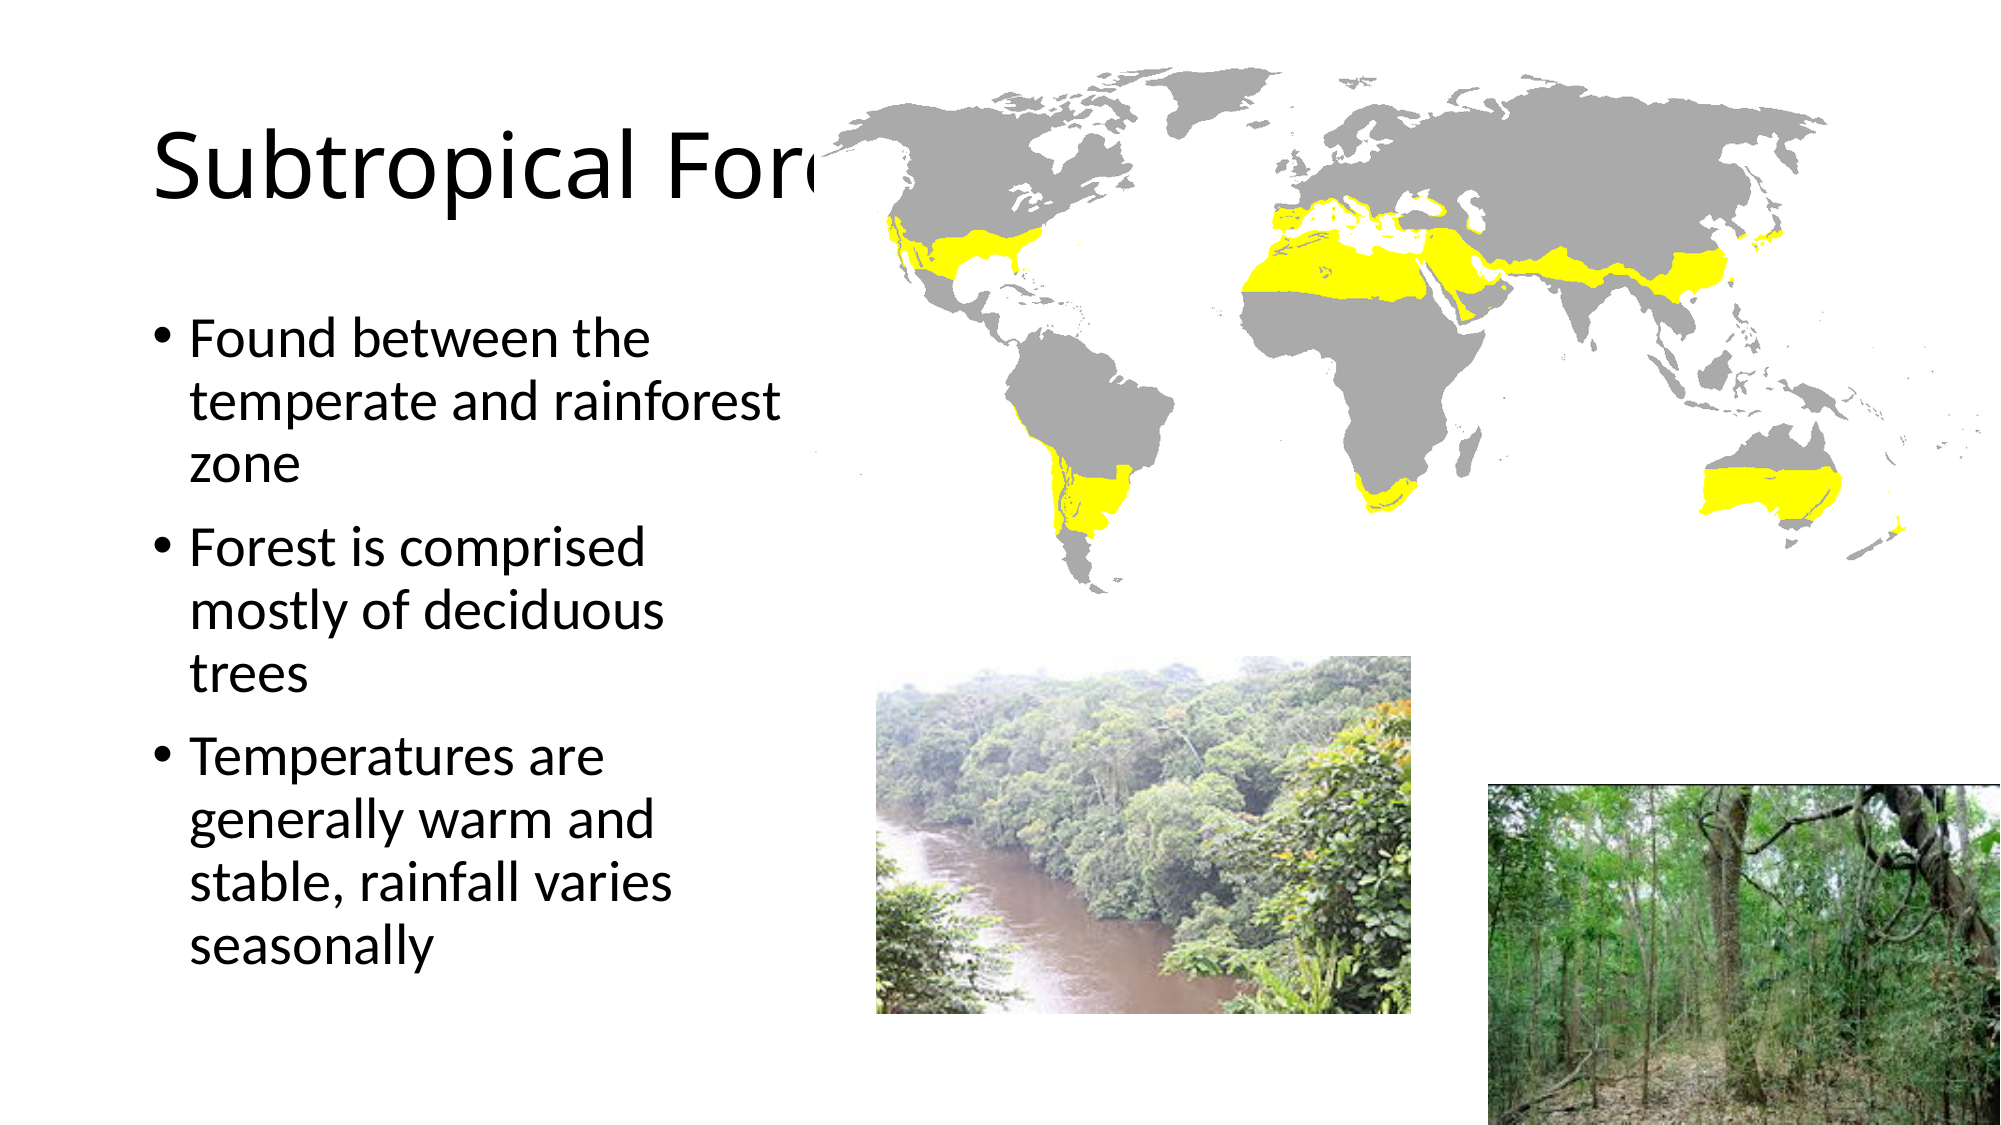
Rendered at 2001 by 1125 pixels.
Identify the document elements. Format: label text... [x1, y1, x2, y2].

picture [1488, 784, 2000, 1125]
list Found between the temperate and rainforest zone Forest is comprised mostly of deciduous trees Temperatures are generally warm and stable, rainfall varies seasonally [137, 299, 798, 1014]
picture [875, 656, 1411, 1014]
title Subtropical Forest [137, 59, 814, 278]
picture [814, 59, 2000, 609]
